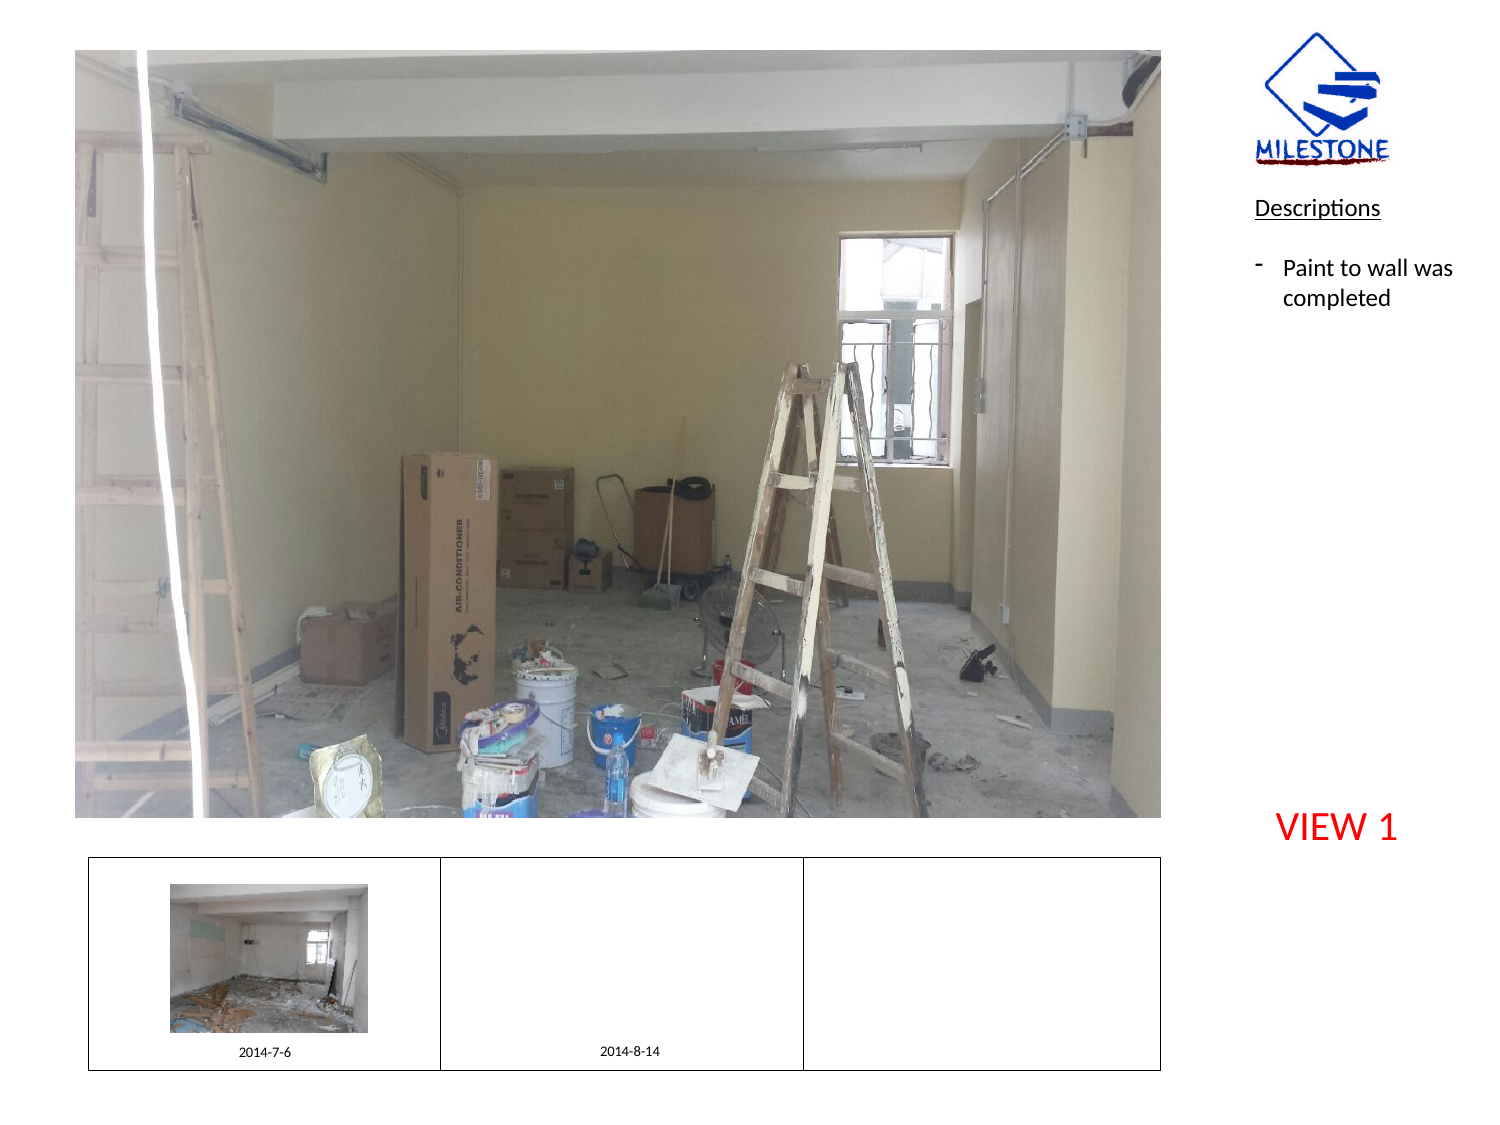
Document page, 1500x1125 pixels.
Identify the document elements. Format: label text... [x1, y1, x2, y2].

text_box Descriptions Paint to wall was completed [1240, 184, 1481, 319]
text_box 2014-8-14 [585, 1034, 675, 1067]
table_header [441, 858, 803, 1070]
table_header [804, 858, 1160, 1070]
table_header [89, 858, 440, 1070]
picture [1222, 15, 1419, 186]
picture [170, 884, 368, 1033]
text_box 2014-7-6 [224, 1041, 307, 1068]
picture [75, 49, 1161, 818]
text_box VIEW 1 [1260, 791, 1453, 845]
